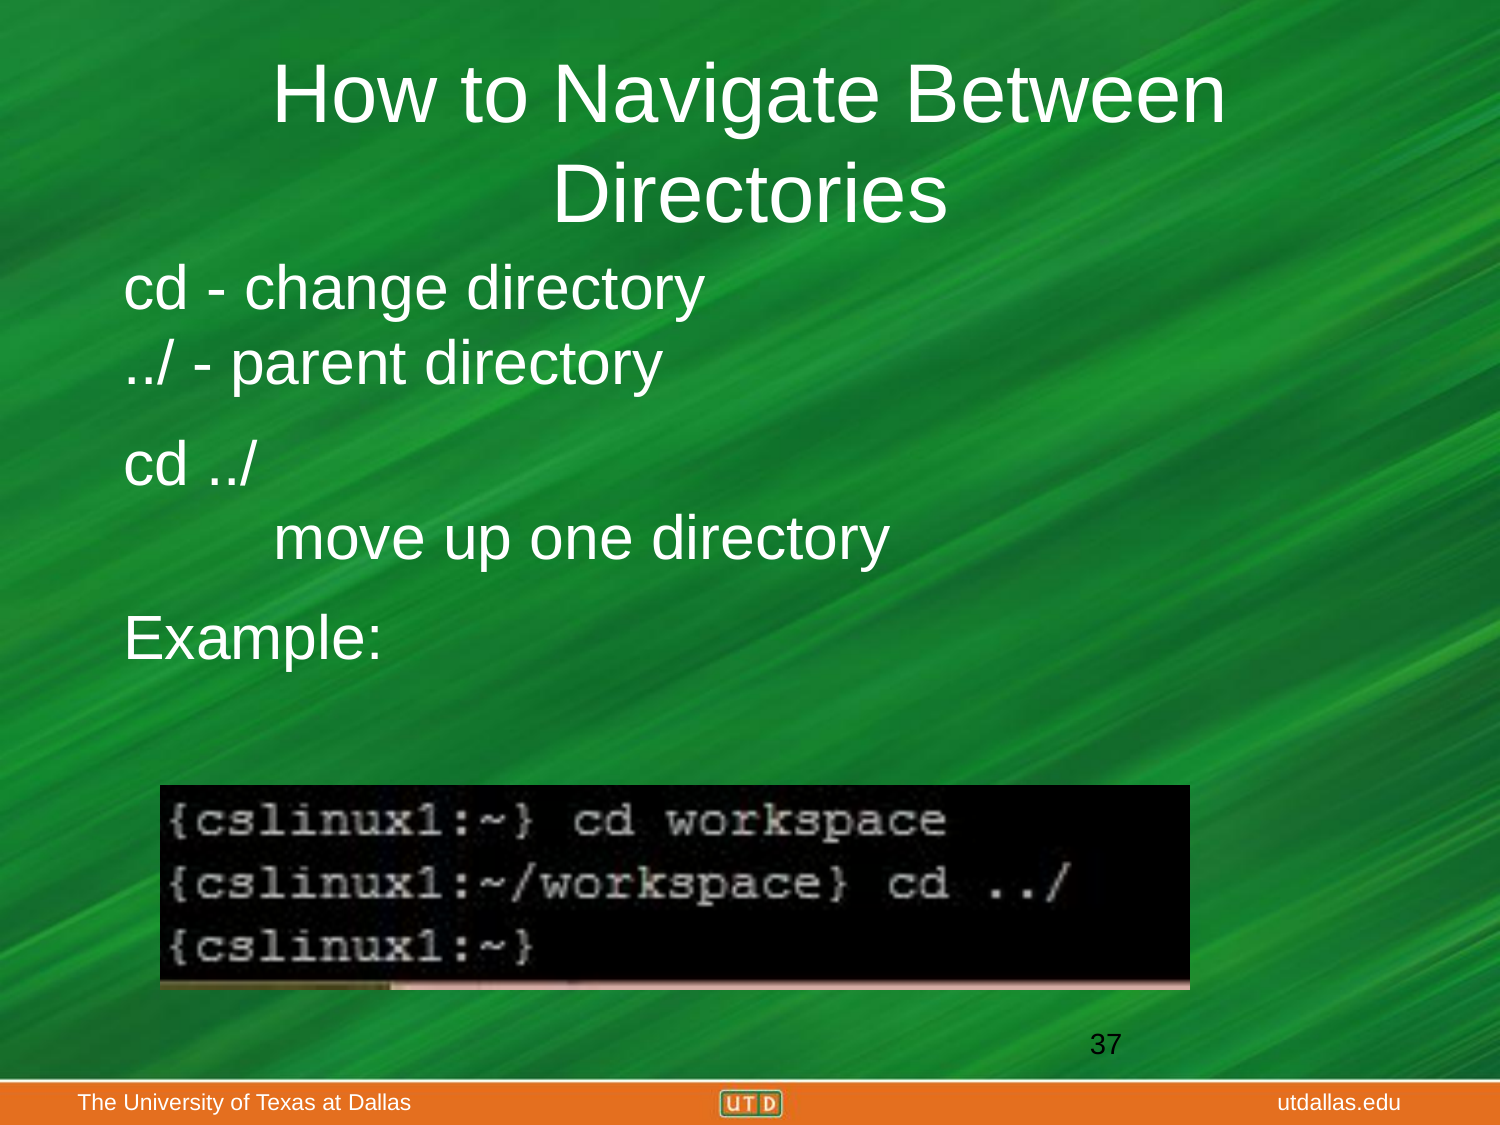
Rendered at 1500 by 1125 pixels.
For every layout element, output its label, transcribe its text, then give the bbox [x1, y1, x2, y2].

list cd - change directory ../ - parent directory cd ../ move up one directory Example: [75, 232, 1448, 1036]
picture [0, 0, 1500, 1125]
slide_number ‹#› [1074, 1012, 1425, 1073]
title How to Navigate Between Directories [75, 45, 1425, 232]
